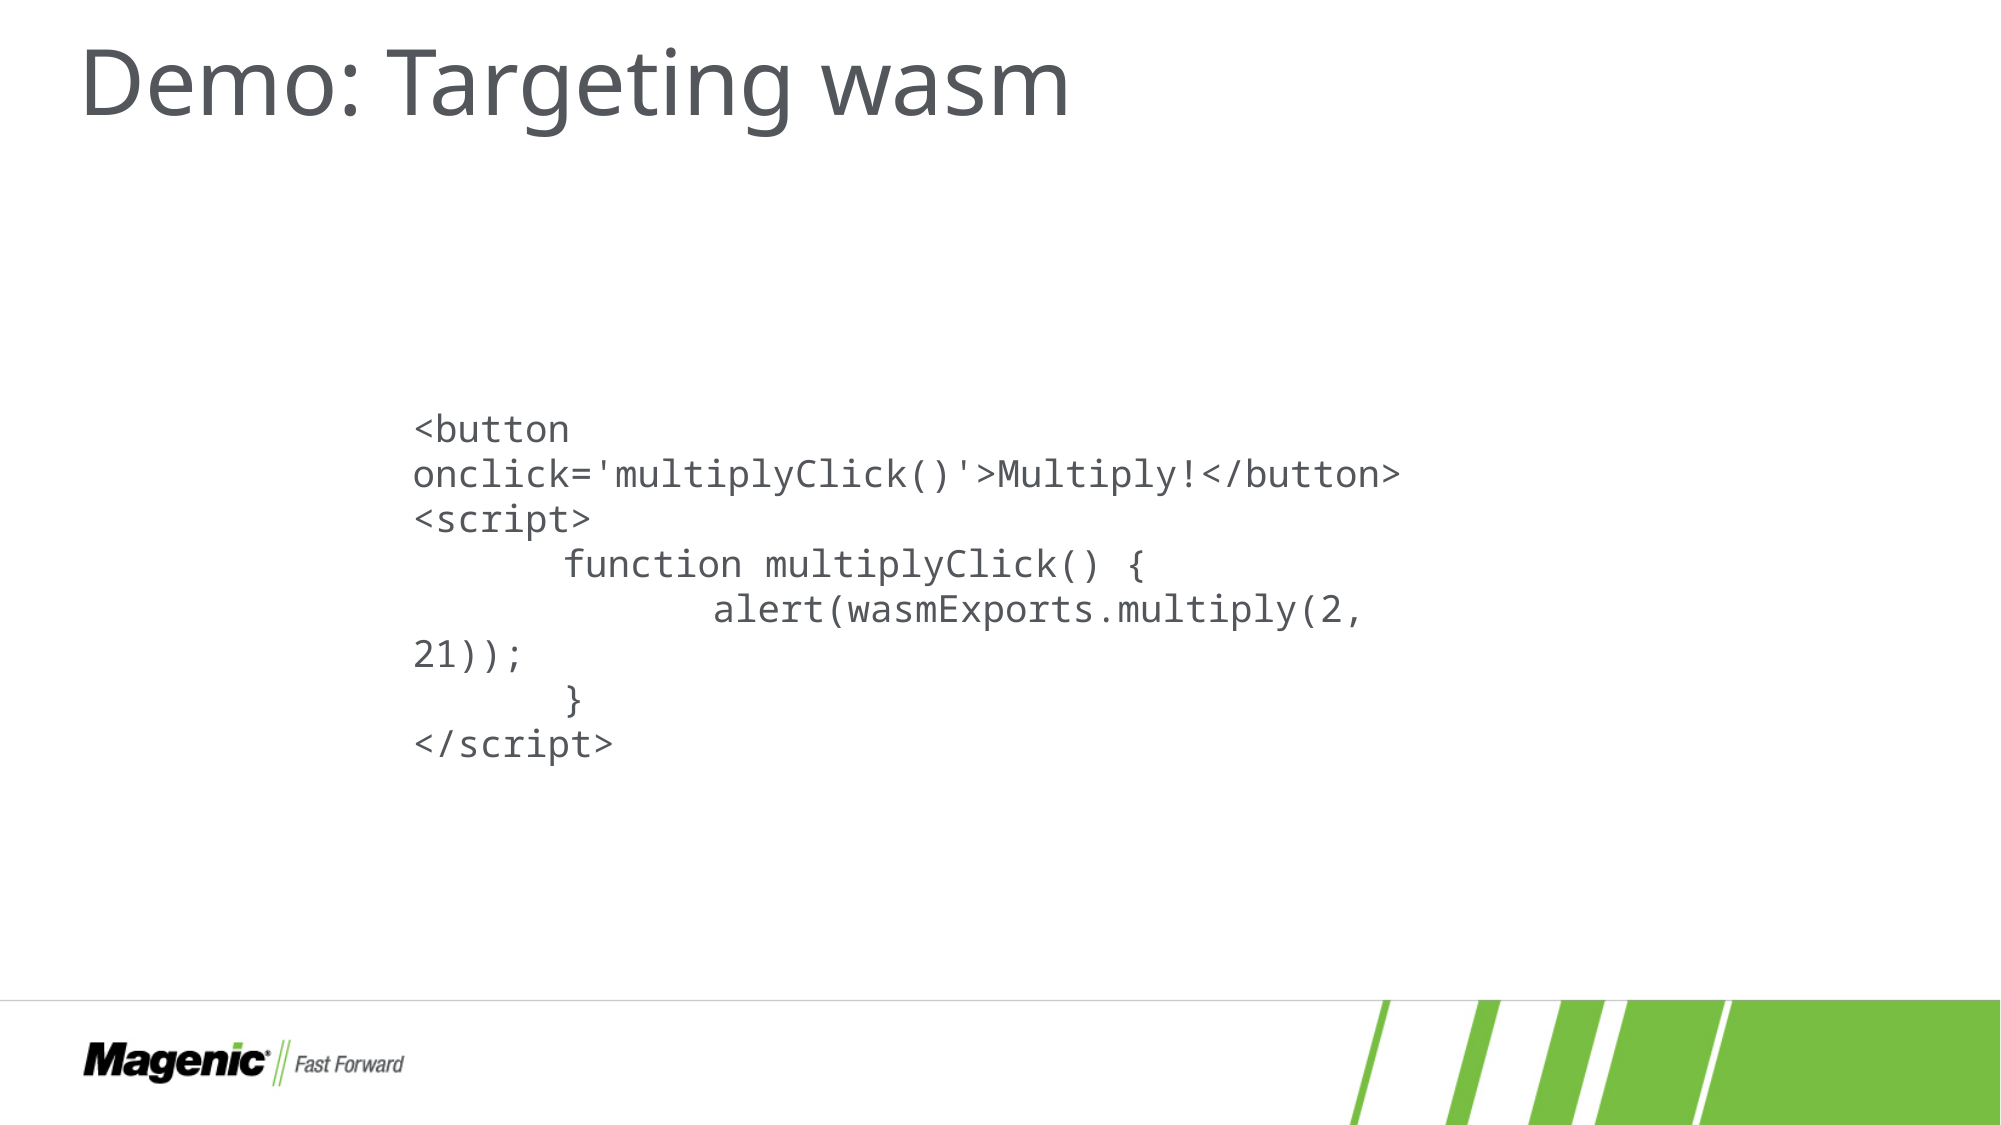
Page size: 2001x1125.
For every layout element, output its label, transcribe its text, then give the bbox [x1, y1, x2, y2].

title Demo: Targeting wasm [63, 41, 1938, 131]
text_box <button onclick='multiplyClick()'>Multiply!</button> <script> function multiplyClick() { alert(wasmExports.multiply(2, 21)); } </script> [397, 397, 1512, 773]
picture [0, 0, 2001, 1125]
